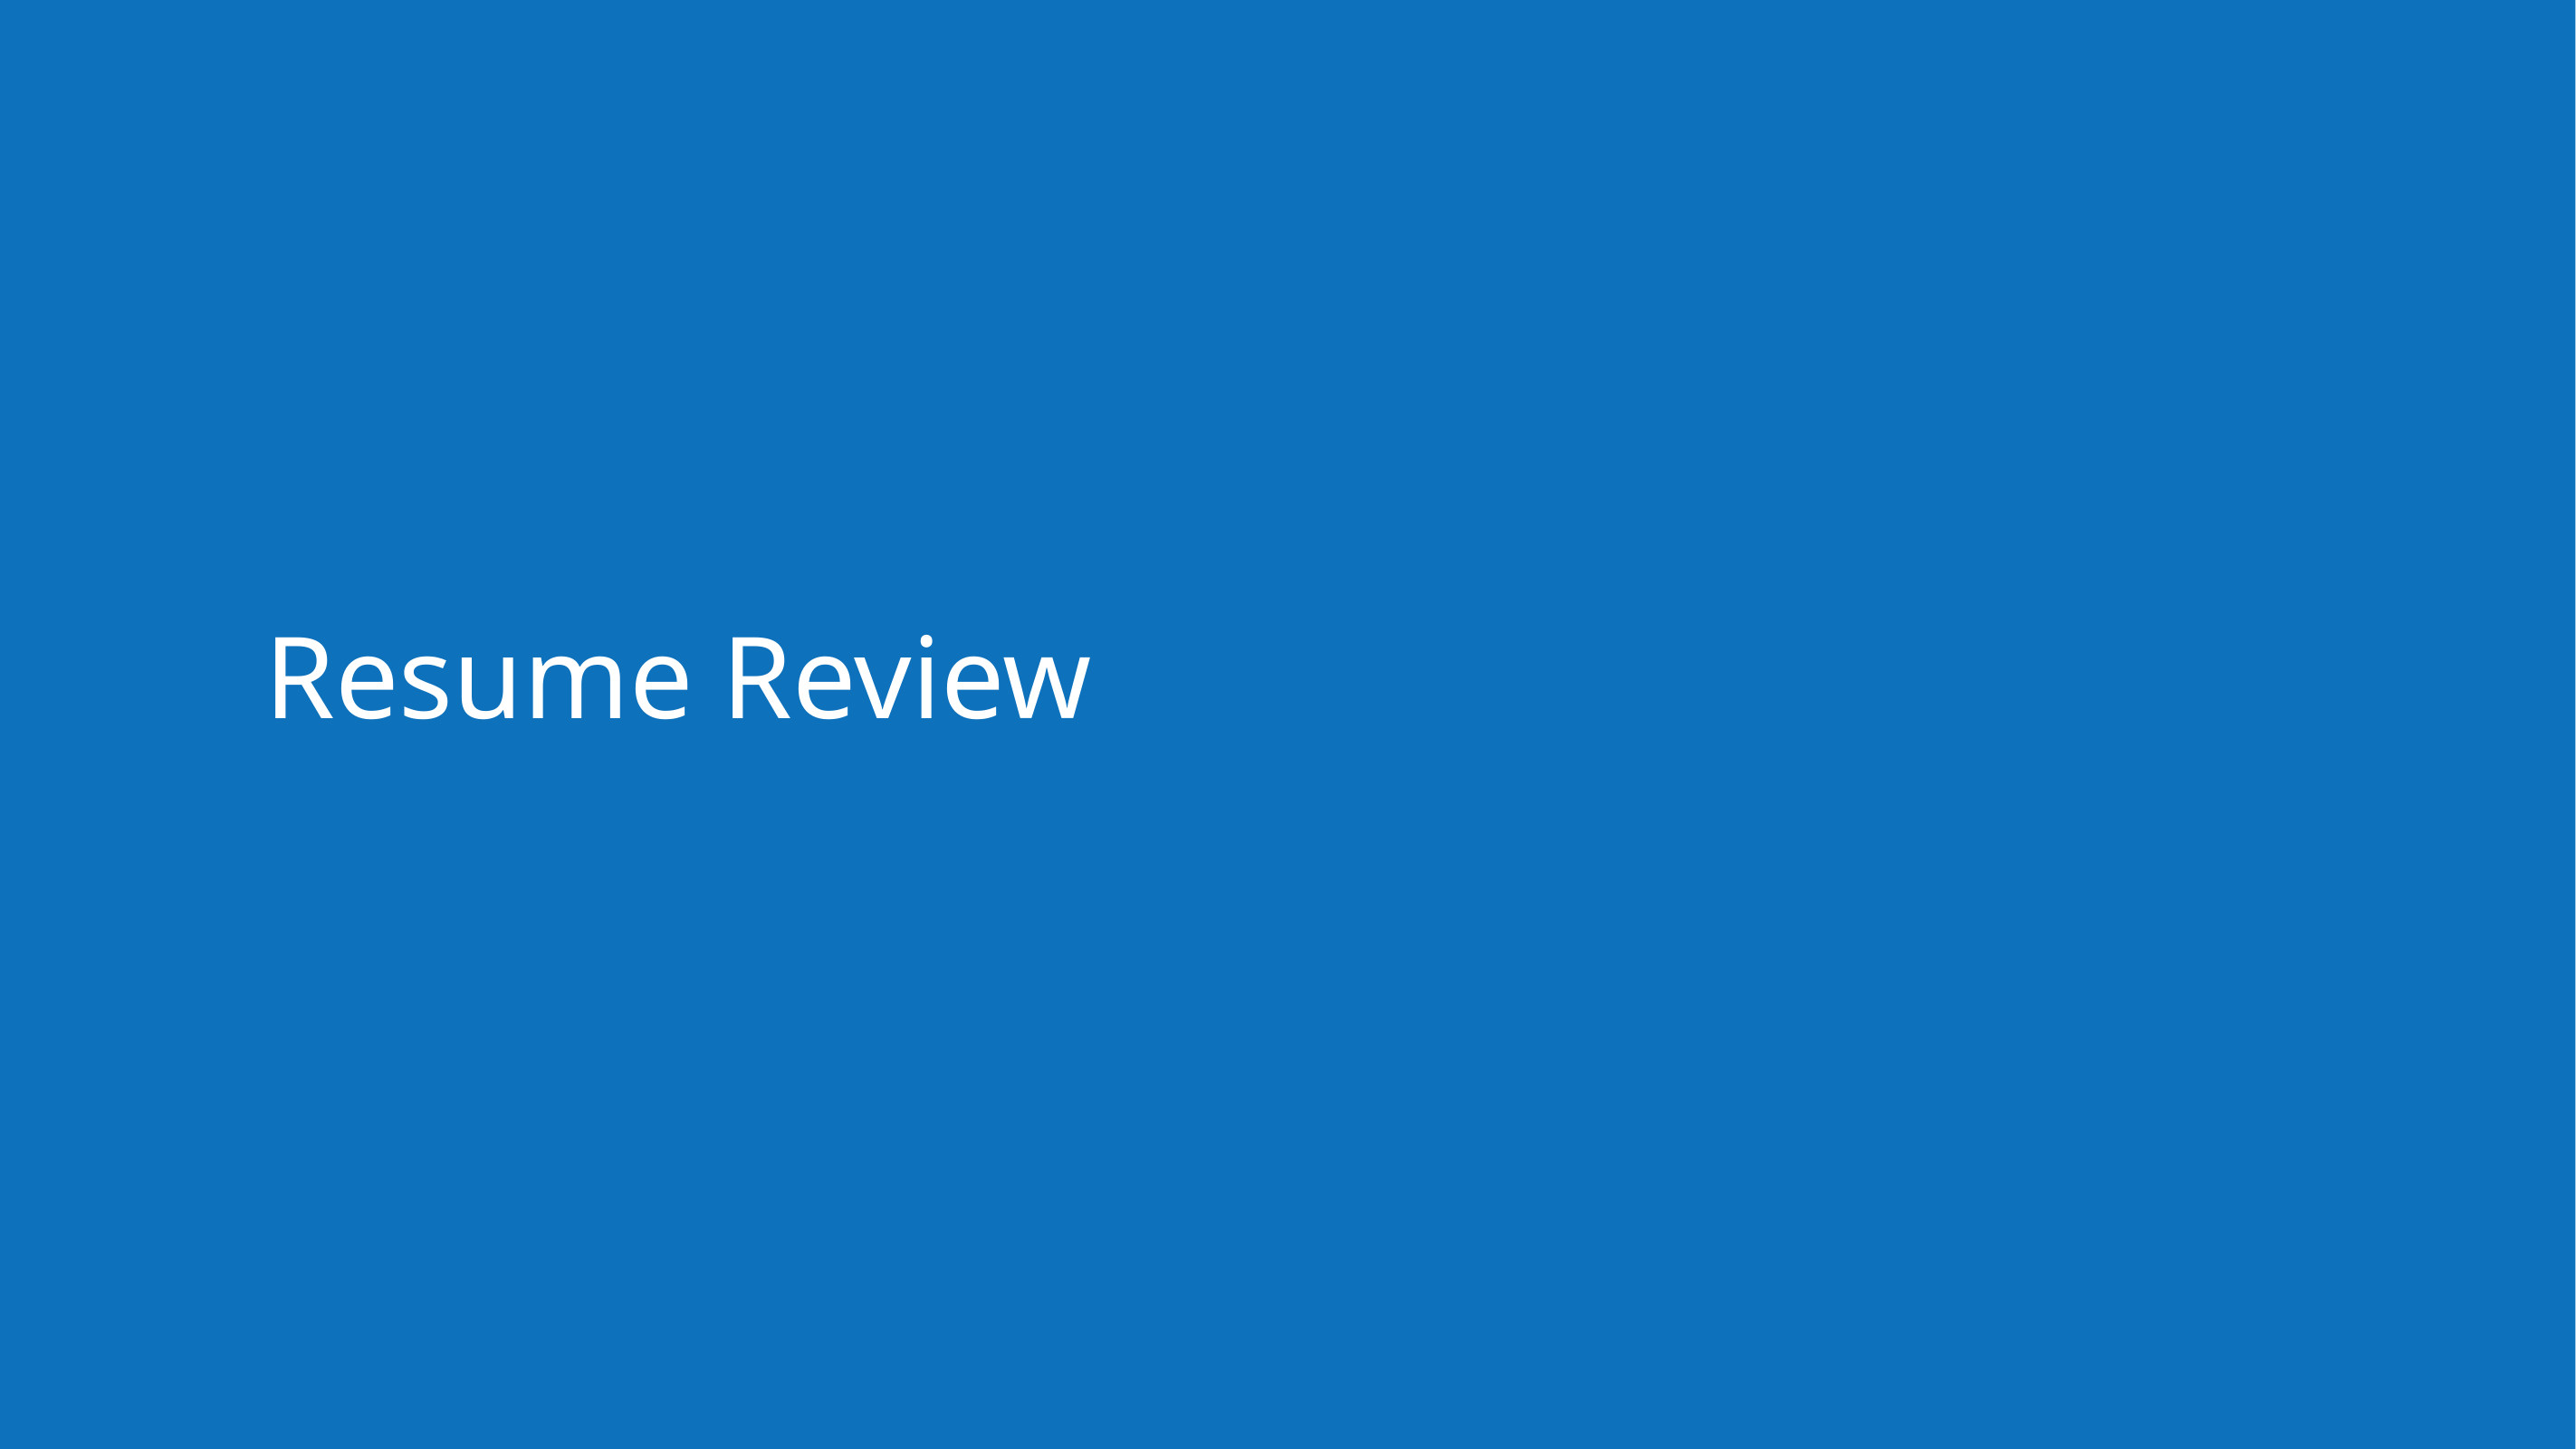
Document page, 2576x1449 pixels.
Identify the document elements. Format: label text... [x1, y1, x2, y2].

title Resume Review [251, 599, 2324, 1243]
